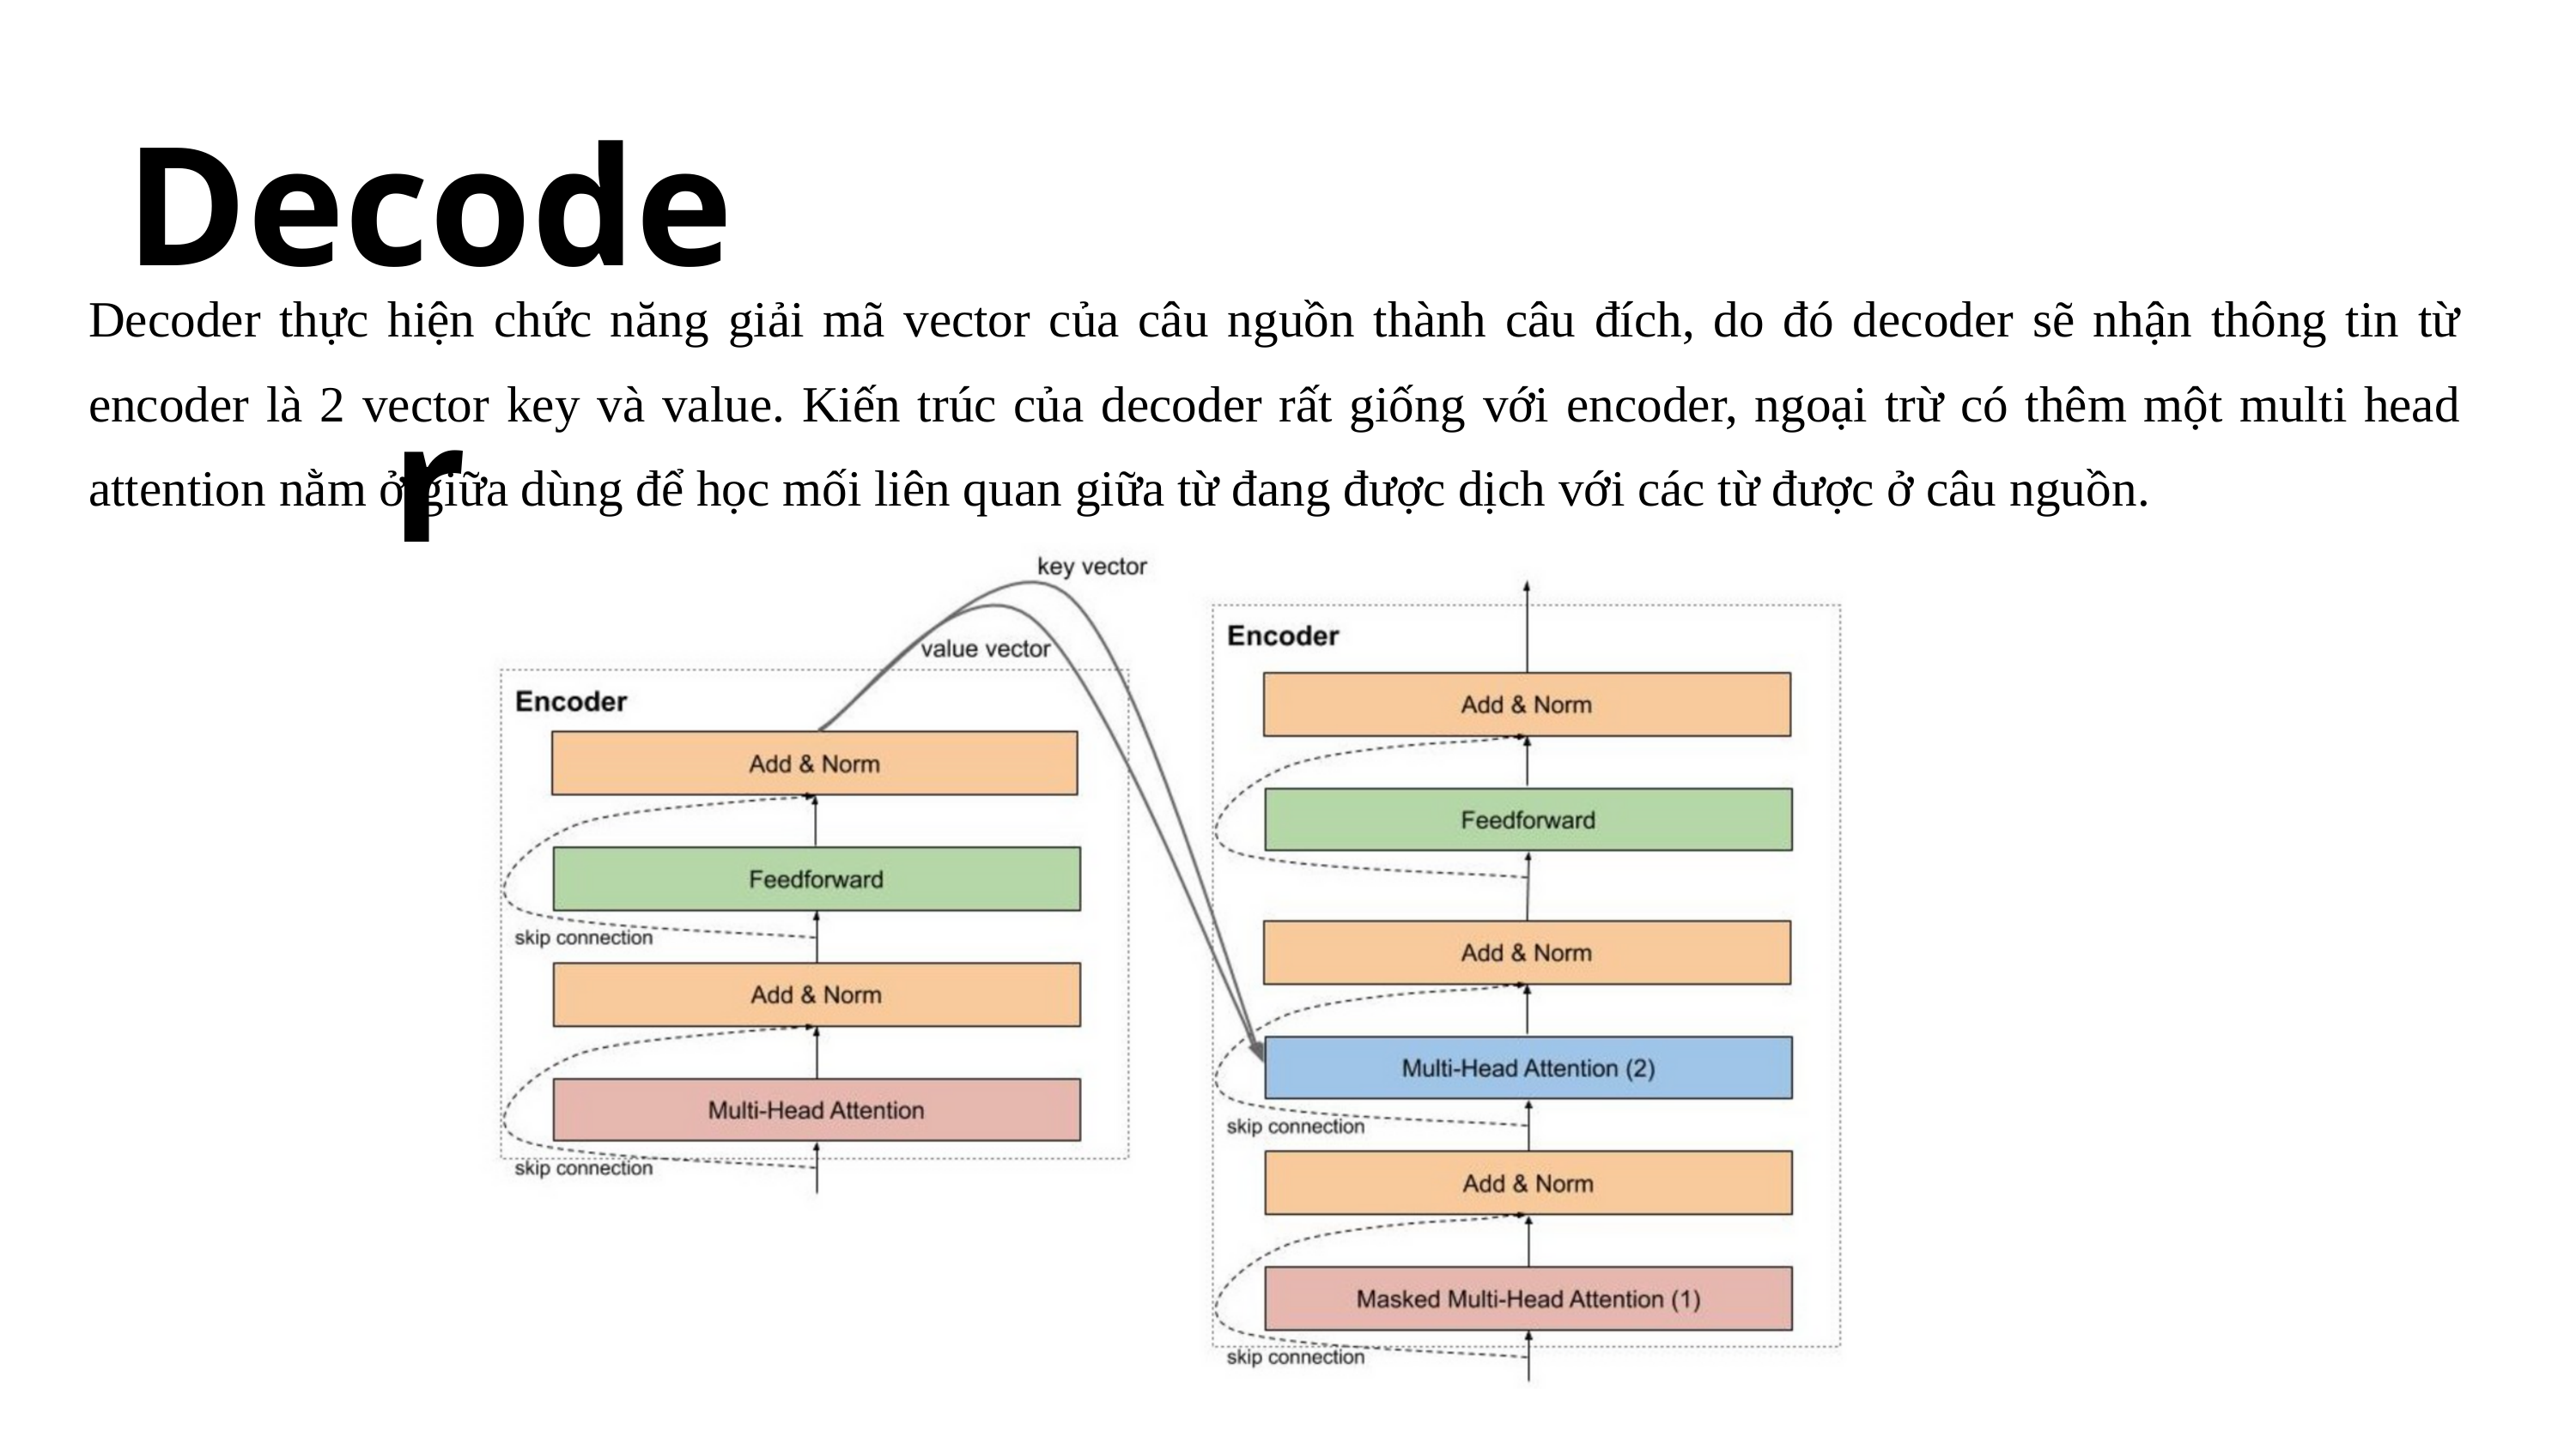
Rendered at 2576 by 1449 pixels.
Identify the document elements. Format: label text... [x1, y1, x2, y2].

text_box Decoder thực hiện chức năng giải mã vector của câu nguồn thành câu đích, do đó decoder sẽ nhận thông tin từ encoder là 2 vector key và value. Kiến trúc của decoder rất giống với encoder, ngoại trừ có thêm một multi head attention nằm ở giữa dùng để học mối liên quan giữa từ đang được dịch với các từ được ở câu nguồn. [88, 262, 2464, 602]
text_box [475, 602, 1861, 1389]
text_box Decoder [88, 22, 771, 262]
